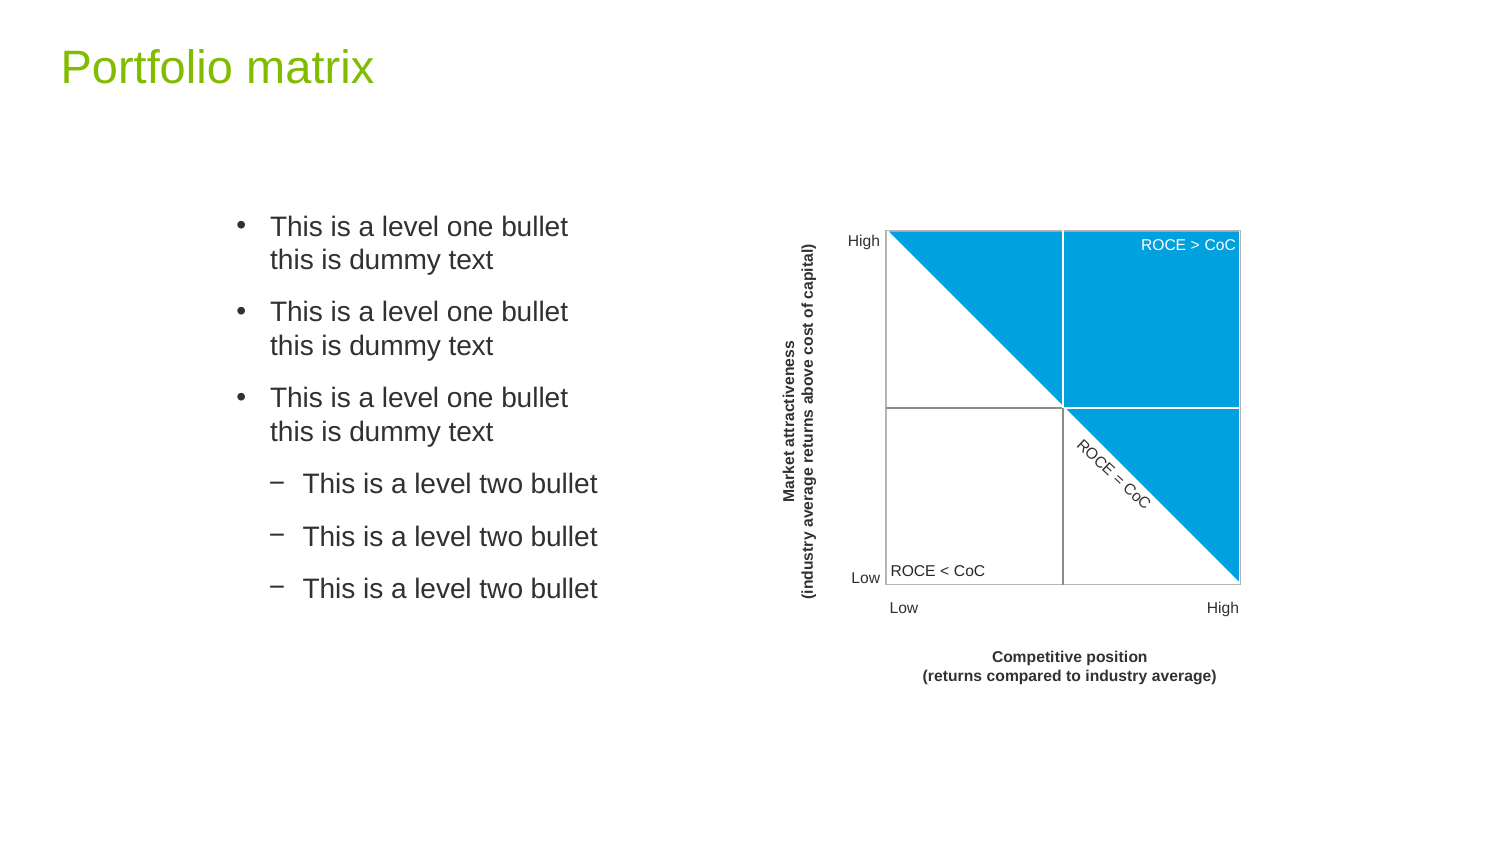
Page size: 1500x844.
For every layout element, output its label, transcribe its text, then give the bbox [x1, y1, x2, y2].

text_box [778, 230, 1241, 685]
title Portfolio matrix [60, 36, 1437, 95]
text_box This is a level one bullet this is dummy text This is a level one bullet this is dummy text This is a level one bullet this is dummy text This is a level two bullet This is a level two bullet This is a level two bullet [236, 208, 602, 678]
